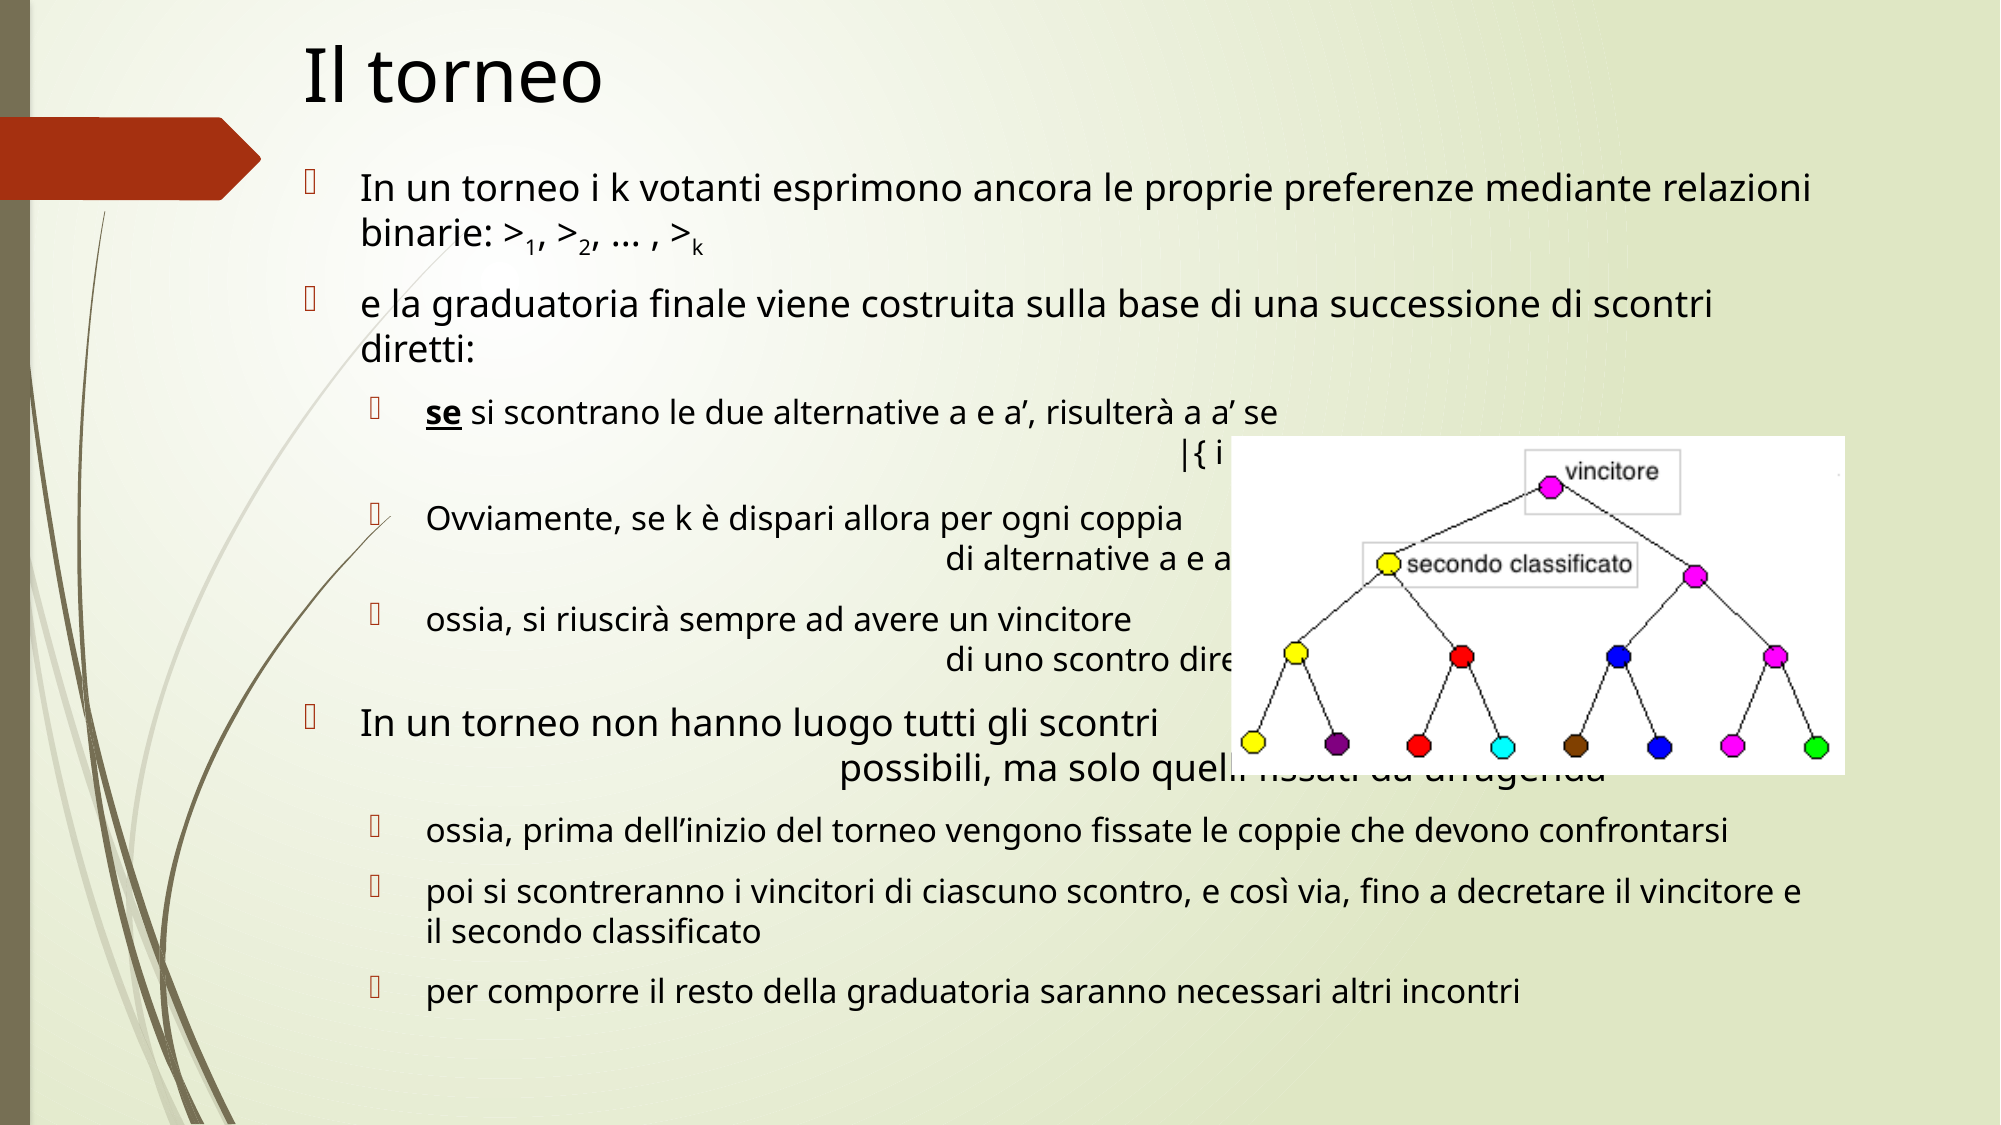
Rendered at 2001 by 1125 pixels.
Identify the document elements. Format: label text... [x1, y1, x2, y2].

title Il torneo [288, 19, 1751, 172]
picture [1231, 436, 1846, 776]
